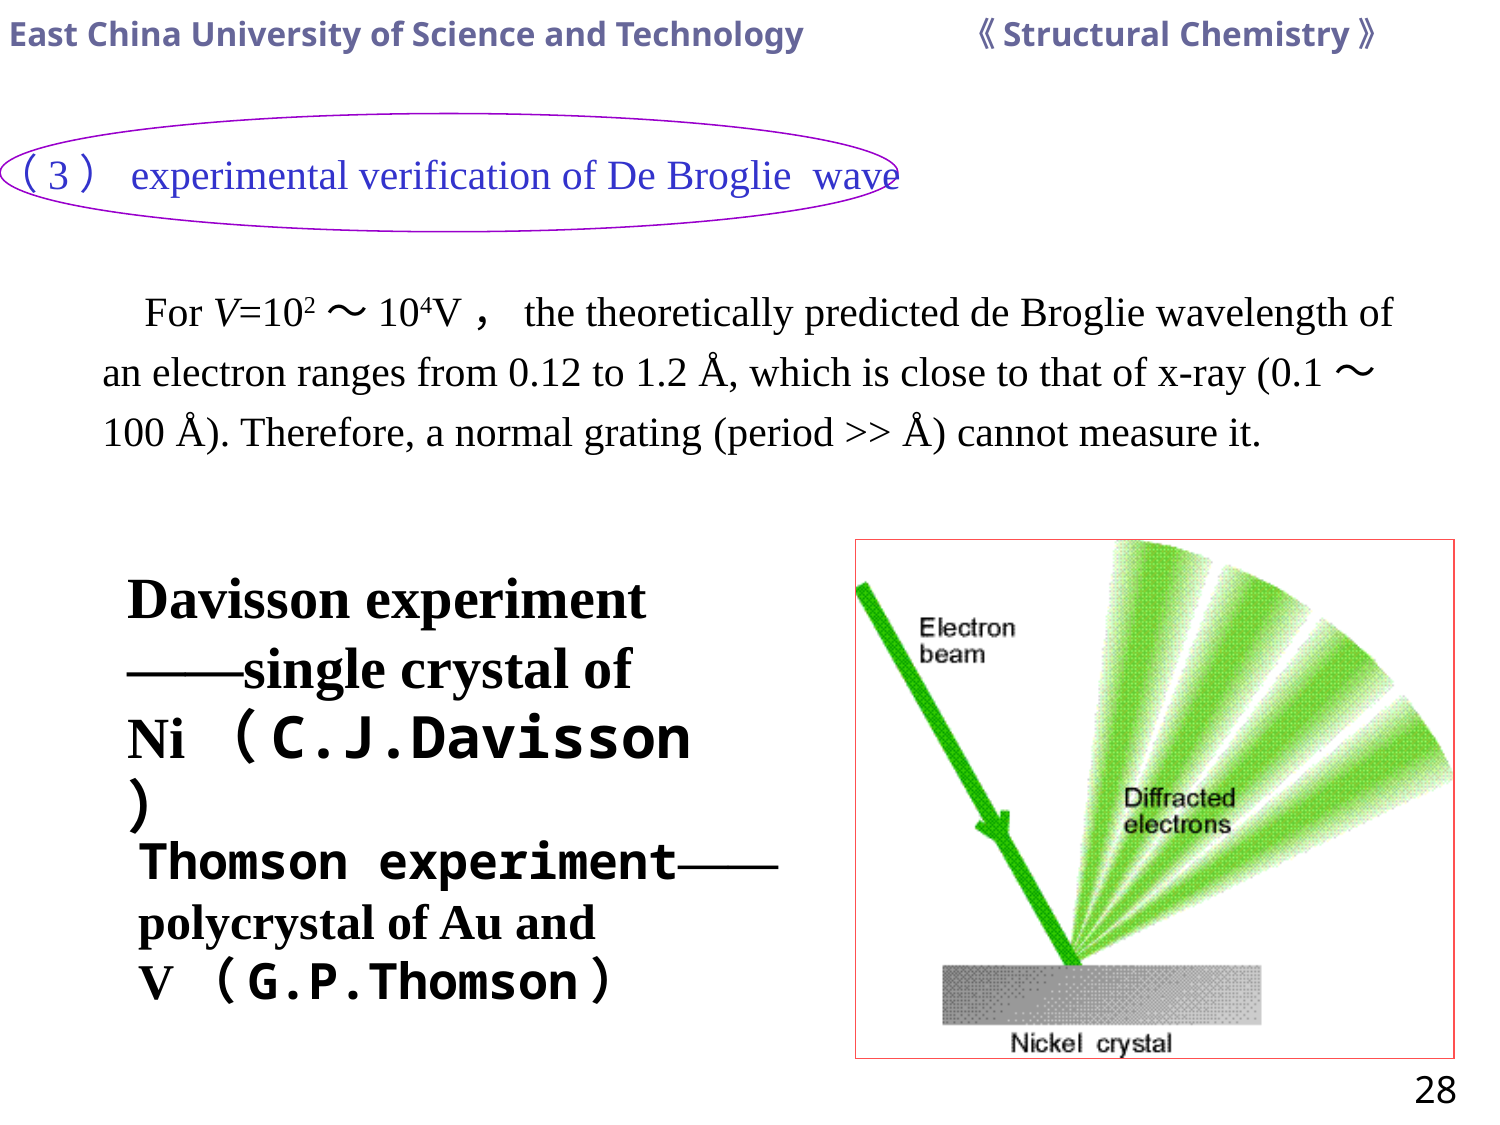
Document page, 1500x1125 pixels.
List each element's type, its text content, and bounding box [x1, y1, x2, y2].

text_box （3）experimental verification of De Broglie wave [0, 113, 898, 232]
picture [855, 540, 1454, 1058]
text_box Thomson experiment——polycrystal of Au and V（G.P.Thomson） [123, 822, 798, 1018]
text_box Davisson experiment——single crystal of Ni（C.J.Davisson） [112, 552, 750, 848]
text_box For V=102～104V，the theoretically predicted de Broglie wavelength of an electron ranges from 0.12 to 1.2 Å, which is close to that of x-ray (0.1～100 Å). Therefore, a normal grating (period >> Å) cannot measure it. [87, 267, 1413, 462]
